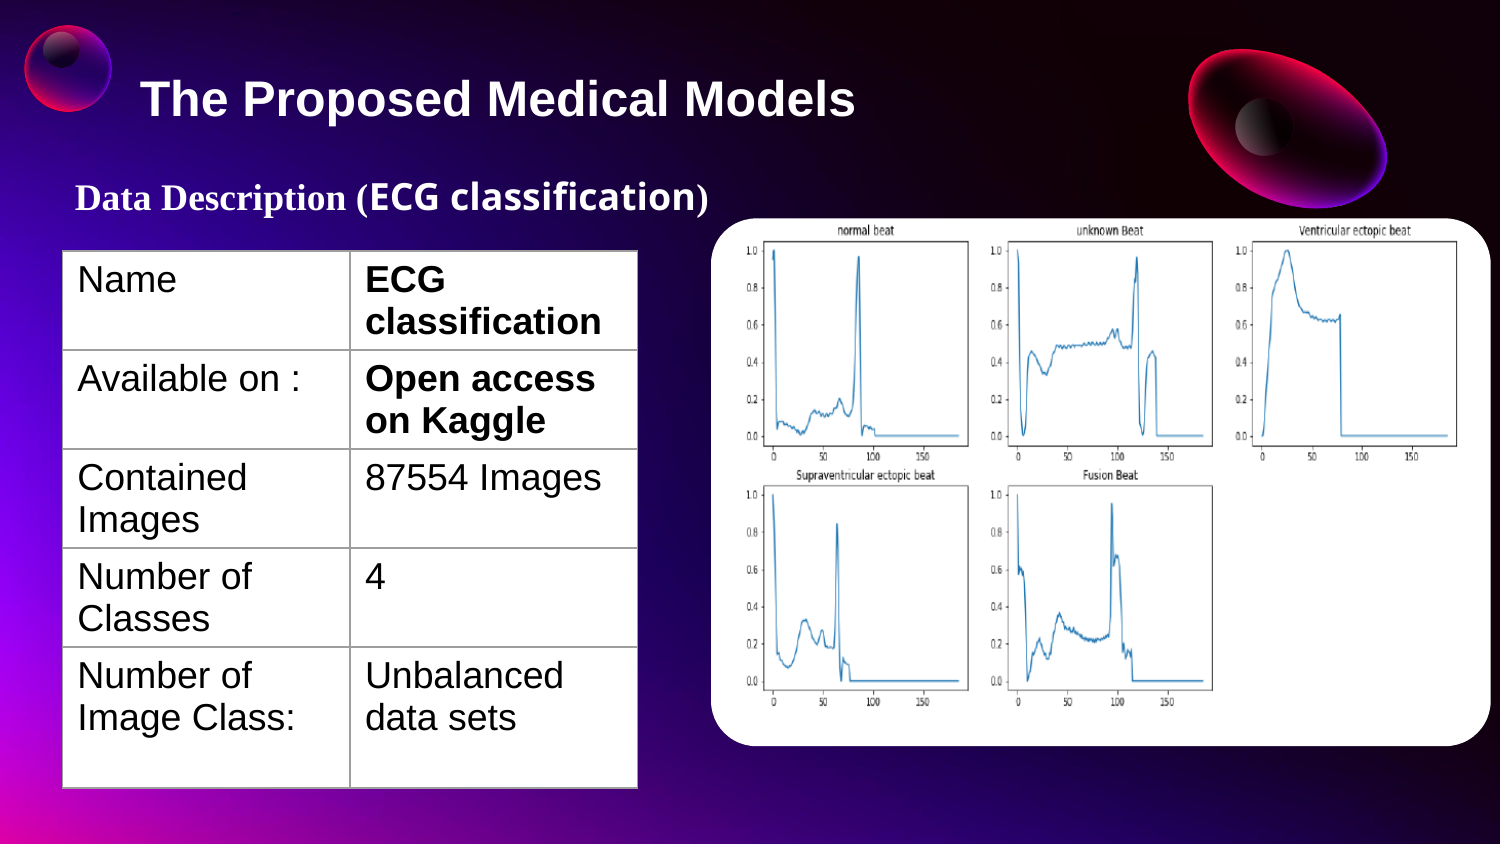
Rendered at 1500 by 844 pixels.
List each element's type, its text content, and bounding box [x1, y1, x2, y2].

table_cell Number of Classes [63, 549, 349, 646]
table_header ECG classification [351, 252, 637, 349]
table_cell 87554 Images [351, 450, 637, 547]
table_cell Available on : [63, 351, 349, 448]
table_cell Number of Image Class: [63, 648, 349, 787]
table_cell Open access on Kaggle [351, 351, 637, 448]
table_header Name [63, 252, 349, 349]
table_cell Contained Images [63, 450, 349, 547]
text_box The Proposed Medical Models [124, 59, 875, 194]
table_cell Unbalanced data sets [351, 648, 637, 787]
text_box Data Description (ECG classification) [60, 165, 734, 226]
picture [0, 0, 1500, 844]
table_cell 4 [351, 549, 637, 646]
